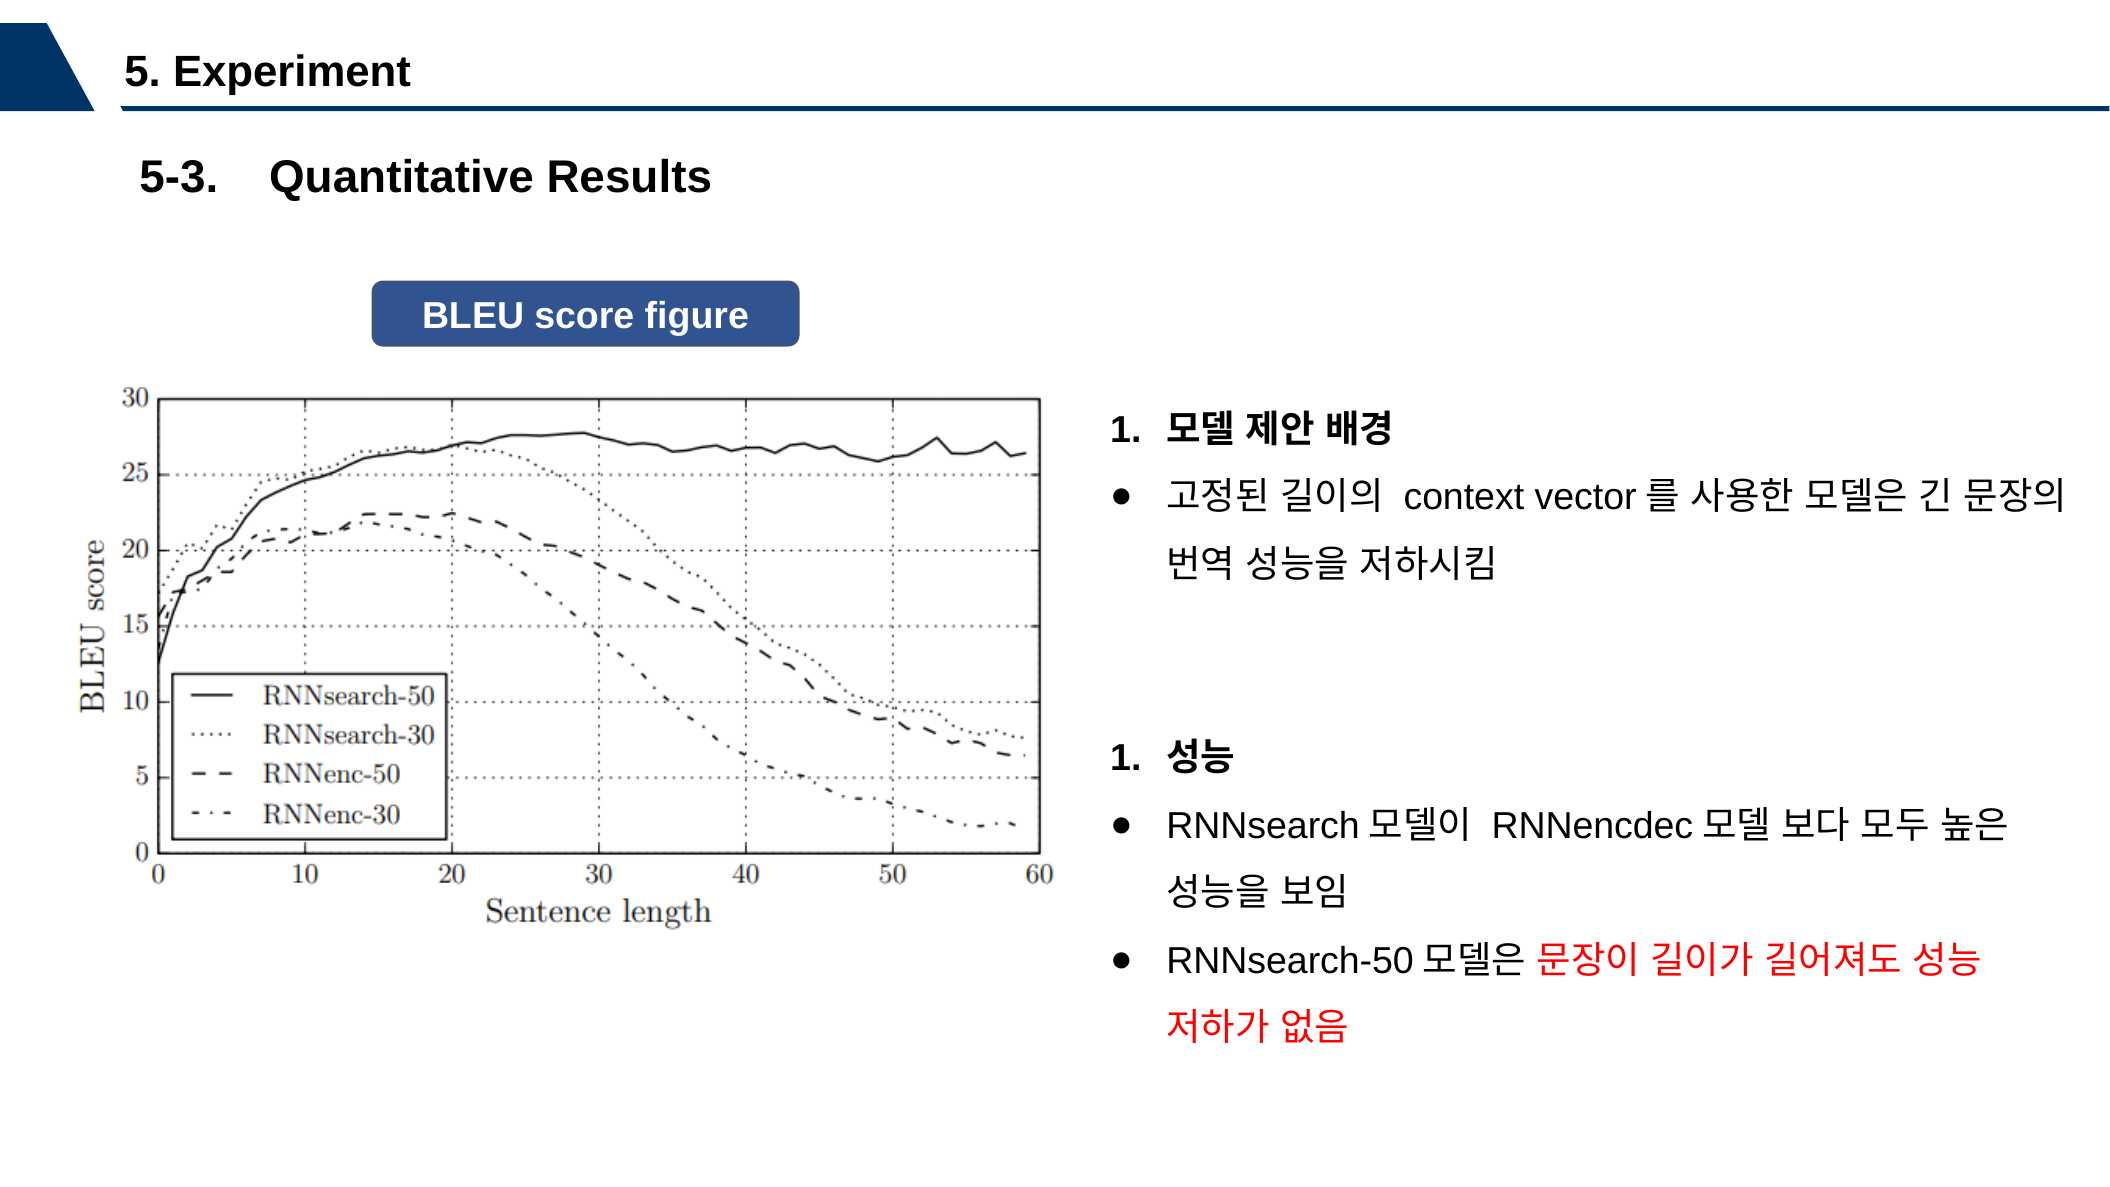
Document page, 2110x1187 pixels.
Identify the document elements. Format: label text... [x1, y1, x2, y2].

text_box [120, 106, 2110, 112]
text_box 모델 제안 배경 고정된 길이의 context vector를 사용한 모델은 긴 문장의 번역 성능을 저하시킴 성능 RNNsearch모델이 RNNencdec모델 보다 모두 높은 성능을 보임 RNNsearch-50모델은 문장이 길이가 길어져도 성능 저하가 없음 [1076, 367, 2084, 1064]
text_box 5-3. Quantitative Results [124, 131, 1015, 217]
text_box 5. Experiment [99, 42, 877, 96]
text_box [0, 23, 95, 112]
picture [37, 374, 1077, 945]
text_box BLEU score figure [372, 281, 799, 346]
